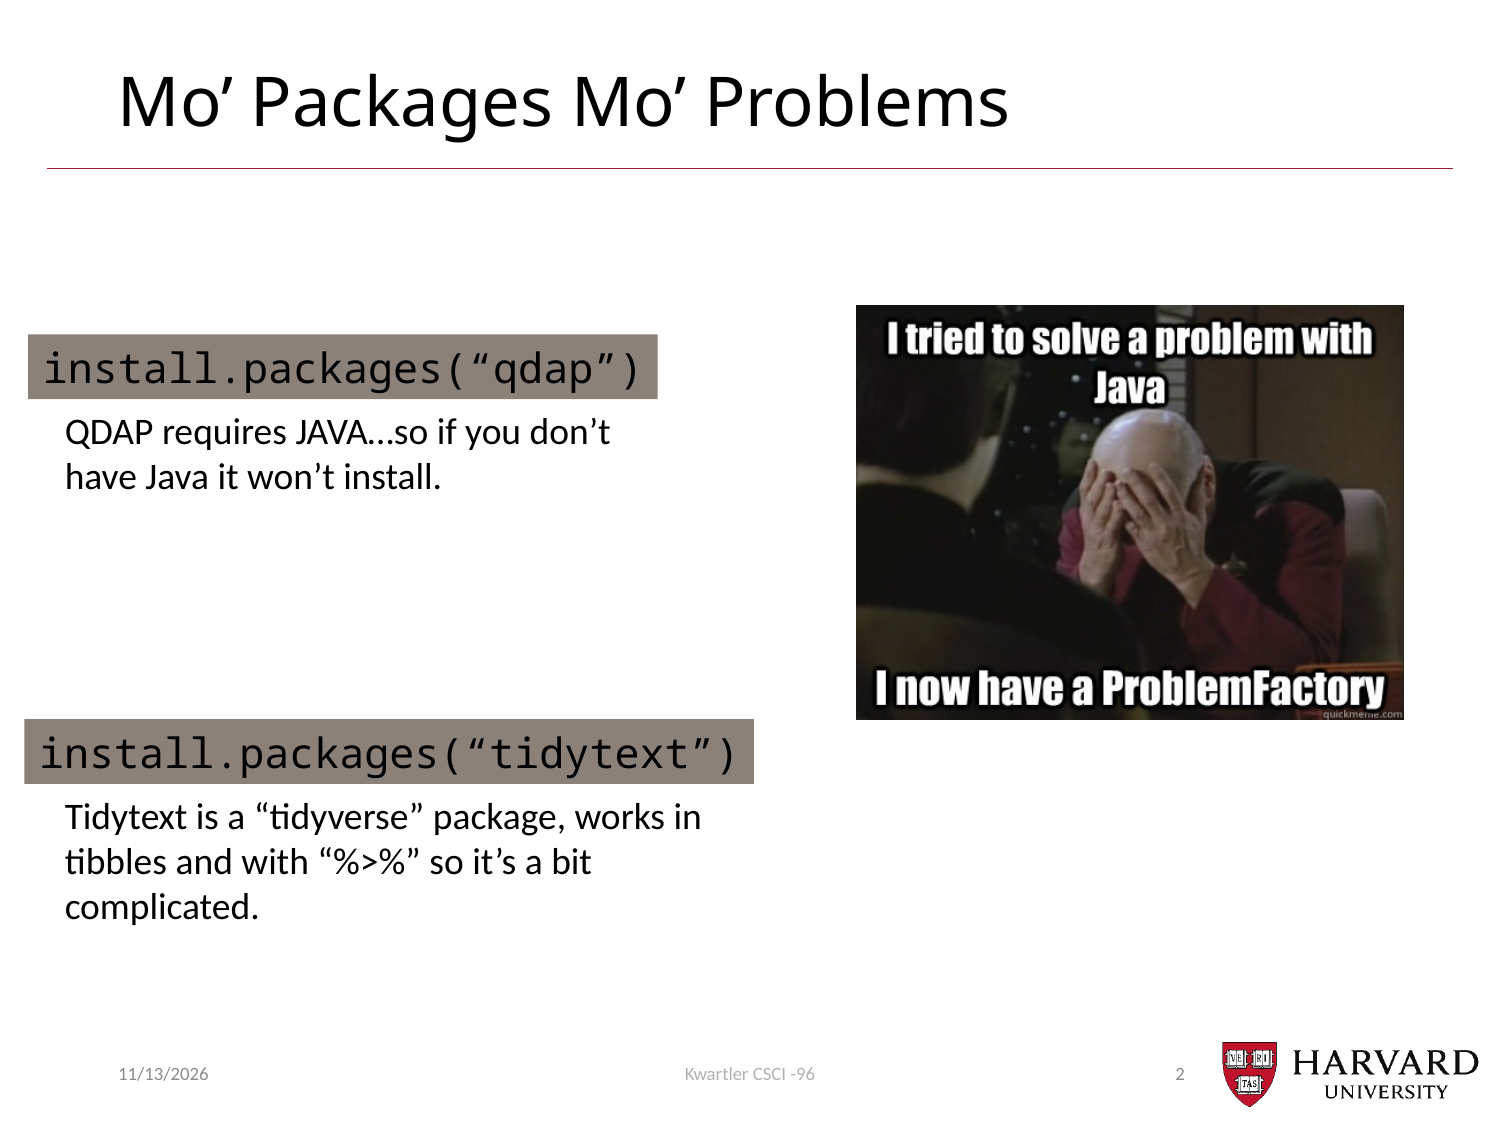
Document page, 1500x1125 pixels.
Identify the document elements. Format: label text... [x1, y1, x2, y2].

title Mo’ Packages Mo’ Problems [103, 59, 1397, 157]
picture [1200, 1024, 1500, 1125]
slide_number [103, 1042, 441, 1103]
picture [856, 305, 1404, 720]
text_box install.packages(“tidytext”) [24, 719, 754, 784]
text_box Tidytext is a “tidyverse” package, works in tibbles and with “%>%” so it’s a bit complicated. [50, 784, 729, 935]
text_box QDAP requires JAVA…so if you don’t have Java it won’t install. [50, 399, 636, 505]
slide_number 2 [1059, 1042, 1200, 1103]
text_box install.packages(“qdap”) [28, 334, 658, 400]
footer Kwartler CSCI -96 [496, 1042, 1004, 1103]
